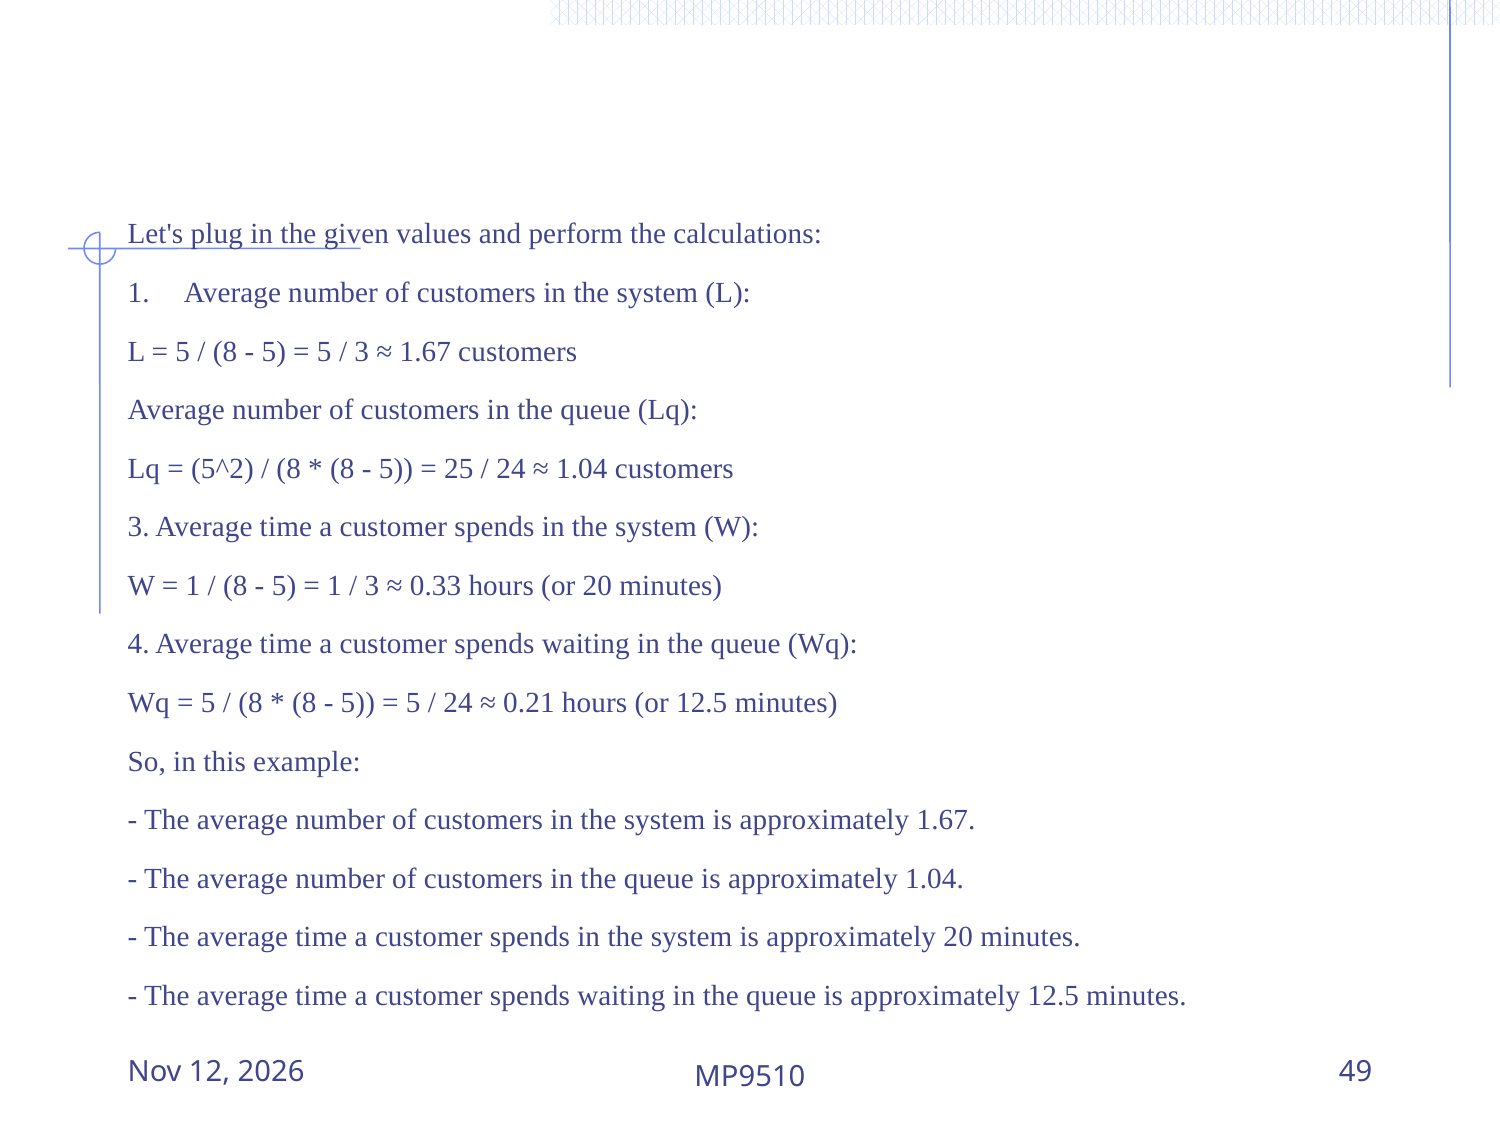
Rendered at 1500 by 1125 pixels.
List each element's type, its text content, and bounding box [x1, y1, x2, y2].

text_box Let's plug in the given values and perform the calculations: Average number of customers in the system (L): L = 5 / (8 - 5) = 5 / 3 ≈ 1.67 customers Average number of customers in the queue (Lq): Lq = (5^2) / (8 * (8 - 5)) = 25 / 24 ≈ 1.04 customers 3. Average time a customer spends in the system (W): W = 1 / (8 - 5) = 1 / 3 ≈ 0.33 hours (or 20 minutes) 4. Average time a customer spends waiting in the queue (Wq): Wq = 5 / (8 * (8 - 5)) = 5 / 24 ≈ 0.21 hours (or 12.5 minutes) So, in this example: - The average number of customers in the system is approximately 1.67. - The average number of customers in the queue is approximately 1.04. - The average time a customer spends in the system is approximately 20 minutes. - The average time a customer spends waiting in the queue is approximately 12.5 minutes. [112, 200, 1500, 1019]
footer MP9510 [512, 1024, 988, 1101]
slide_number 20-Aug-23 [112, 1024, 426, 1101]
slide_number 49 [1074, 1024, 1388, 1101]
